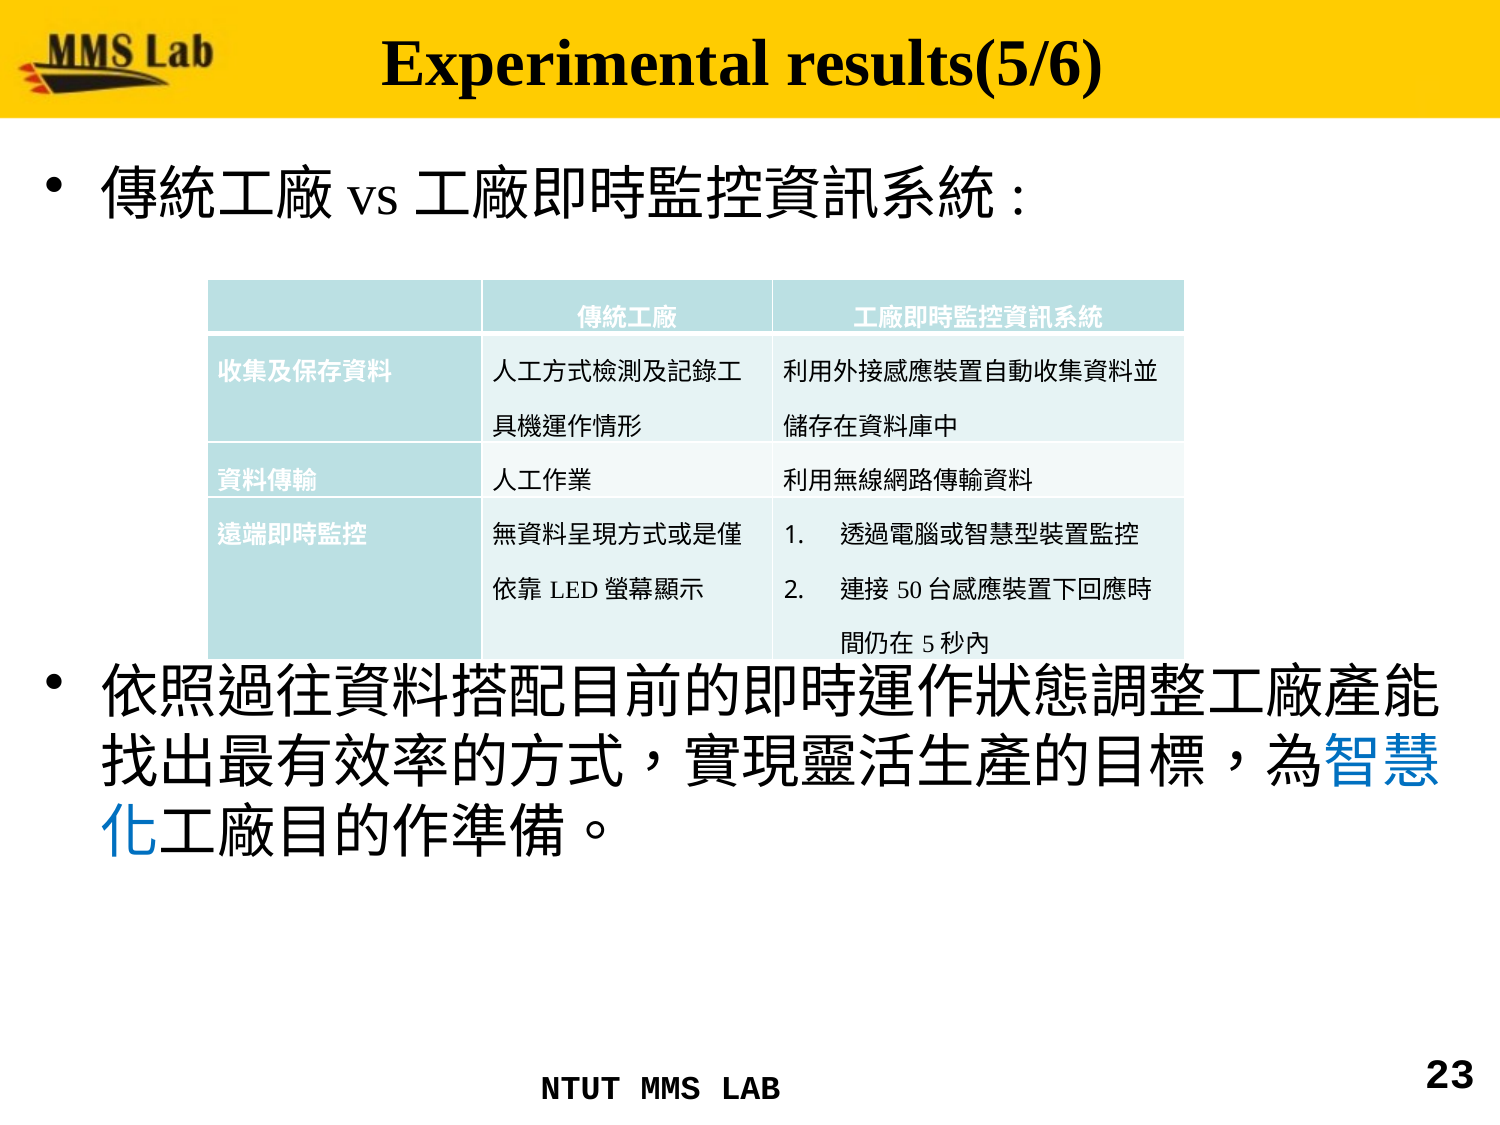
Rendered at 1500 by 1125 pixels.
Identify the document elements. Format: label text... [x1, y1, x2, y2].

table_cell 人工方式檢測及記錄工具機運作情形 [483, 336, 772, 441]
table_cell 無資料呈現方式或是僅依靠LED螢幕顯示 [483, 498, 772, 659]
table_header 工廠即時監控資訊系統 [773, 280, 1184, 331]
footer NTUT MMS LAB [525, 1058, 1013, 1107]
table_cell 人工作業 [483, 443, 772, 496]
table_cell 利用無線網路傳輸資料 [773, 443, 1184, 496]
table_cell 遠端即時監控 [208, 498, 481, 659]
table_cell 收集及保存資料 [208, 336, 481, 441]
picture [0, 0, 1500, 1096]
table_cell 利用外接感應裝置自動收集資料並儲存在資料庫中 [773, 336, 1184, 441]
title Experimental results(5/6) [366, 0, 1500, 119]
slide_number 23 [1139, 1039, 1491, 1118]
table_header 傳統工廠 [483, 280, 772, 331]
table_cell 資料傳輸 [208, 443, 481, 496]
list 傳統工廠vs工廠即時監控資訊系統: 依照過往資料搭配目前的即時運作狀態調整工廠產能找出最有效率的方式，實現靈活生產的目標，為智慧化工廠目的作準備。 [29, 148, 1483, 1022]
table_header [208, 280, 481, 331]
table_cell 透過電腦或智慧型裝置監控 連接50台感應裝置下回應時間仍在5秒內 [773, 498, 1184, 659]
